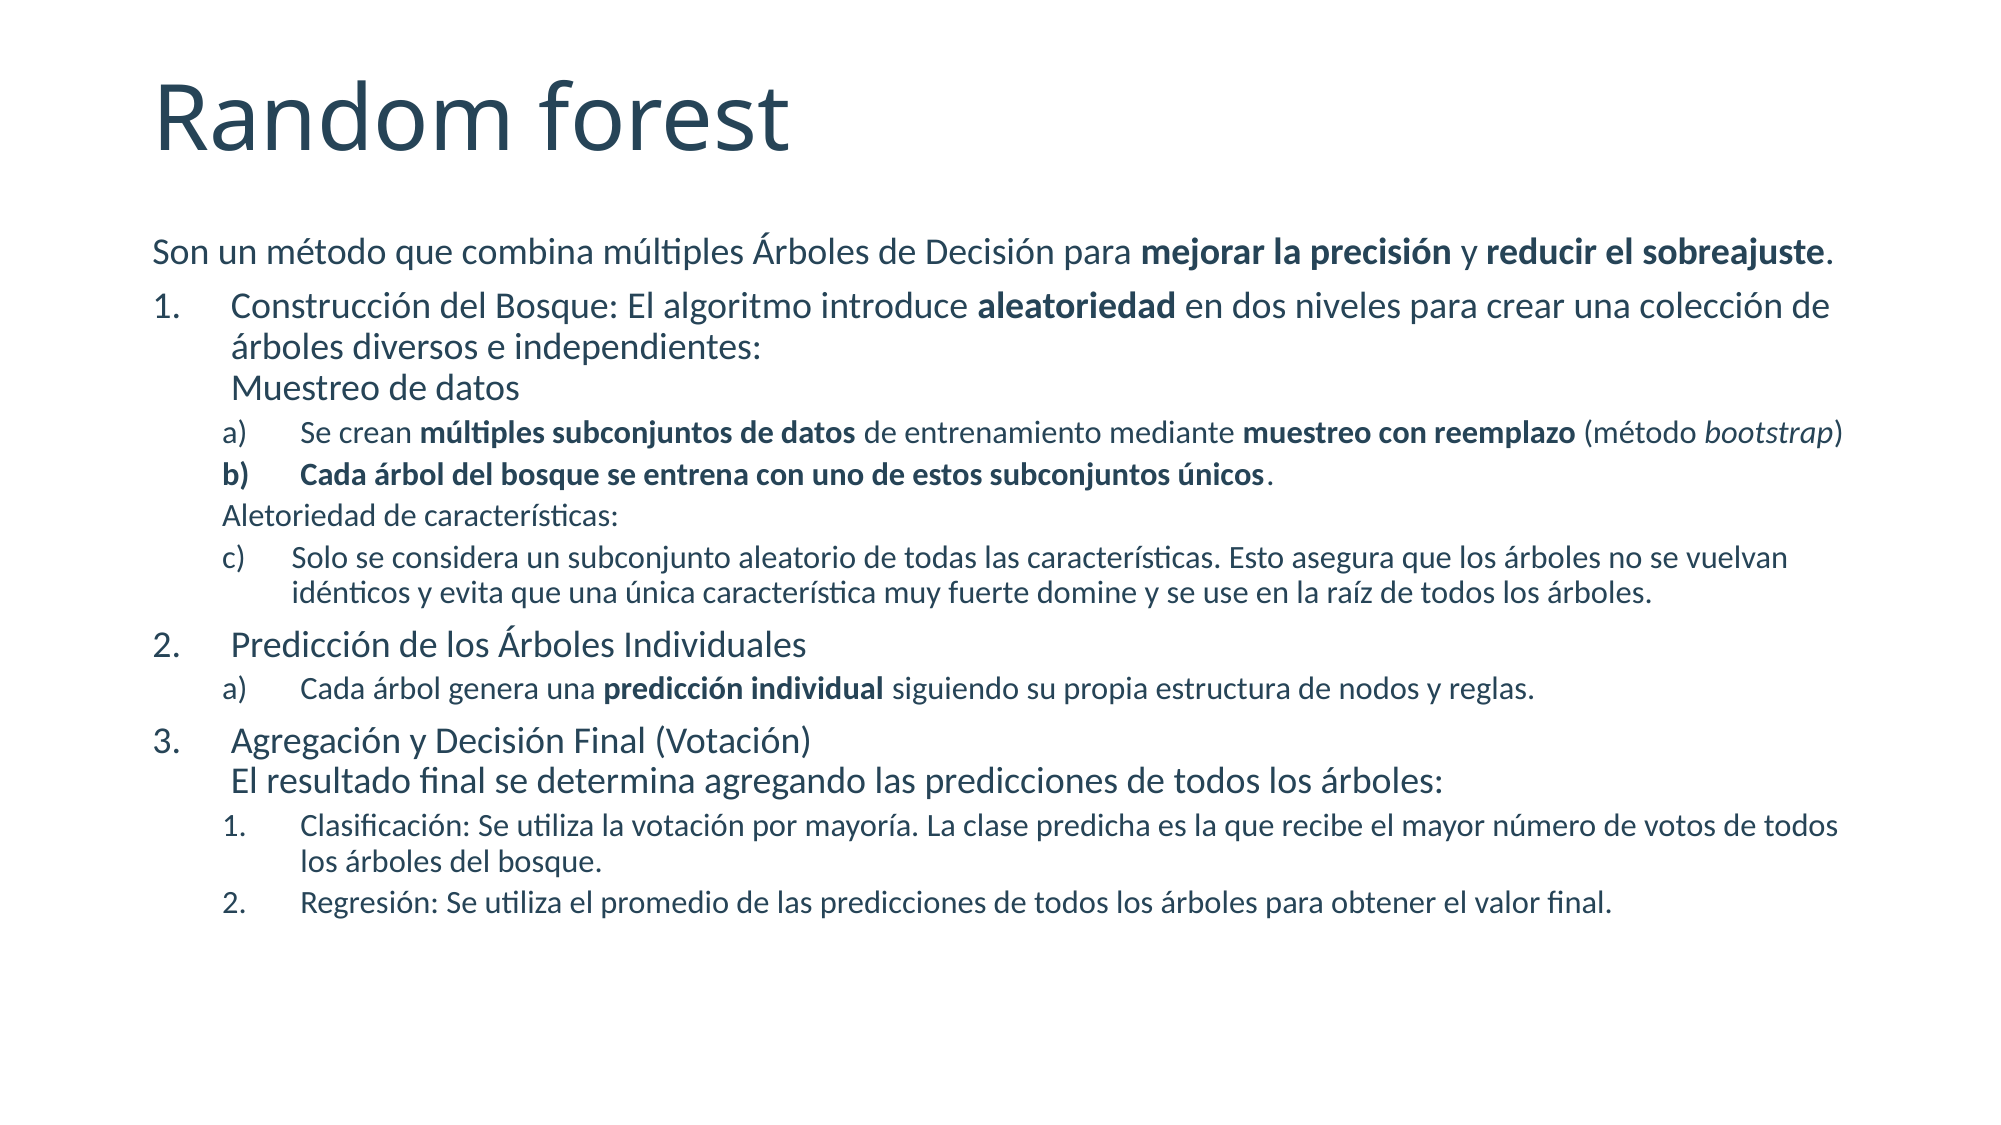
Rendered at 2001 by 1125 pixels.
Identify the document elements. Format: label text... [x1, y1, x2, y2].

list Son un método que combina múltiples Árboles de Decisión para mejorar la precisión y reducir el sobreajuste. Construcción del Bosque: El algoritmo introduce aleatoriedad en dos niveles para crear una colección de árboles diversos e independientes: Muestreo de datos Se crean múltiples subconjuntos de datos de entrenamiento mediante muestreo con reemplazo (método bootstrap) Cada árbol del bosque se entrena con uno de estos subconjuntos únicos. Aletoriedad de características: Solo se considera un subconjunto aleatorio de todas las características. Esto asegura que los árboles no se vuelvan idénticos y evita que una única característica muy fuerte domine y se use en la raíz de todos los árboles. Predicción de los Árboles Individuales Cada árbol genera una predicción individual siguiendo su propia estructura de nodos y reglas. Agregación y Decisión Final (Votación) El resultado final se determina agregando las predicciones de todos los árboles: Clasificación: Se utiliza la votación por mayoría. La clase predicha es la que recibe el mayor número de votos de todos los árboles del bosque. Regresión: Se utiliza el promedio de las predicciones de todos los árboles para obtener el valor final. [137, 224, 1863, 1014]
title Random forest [137, 59, 1863, 182]
